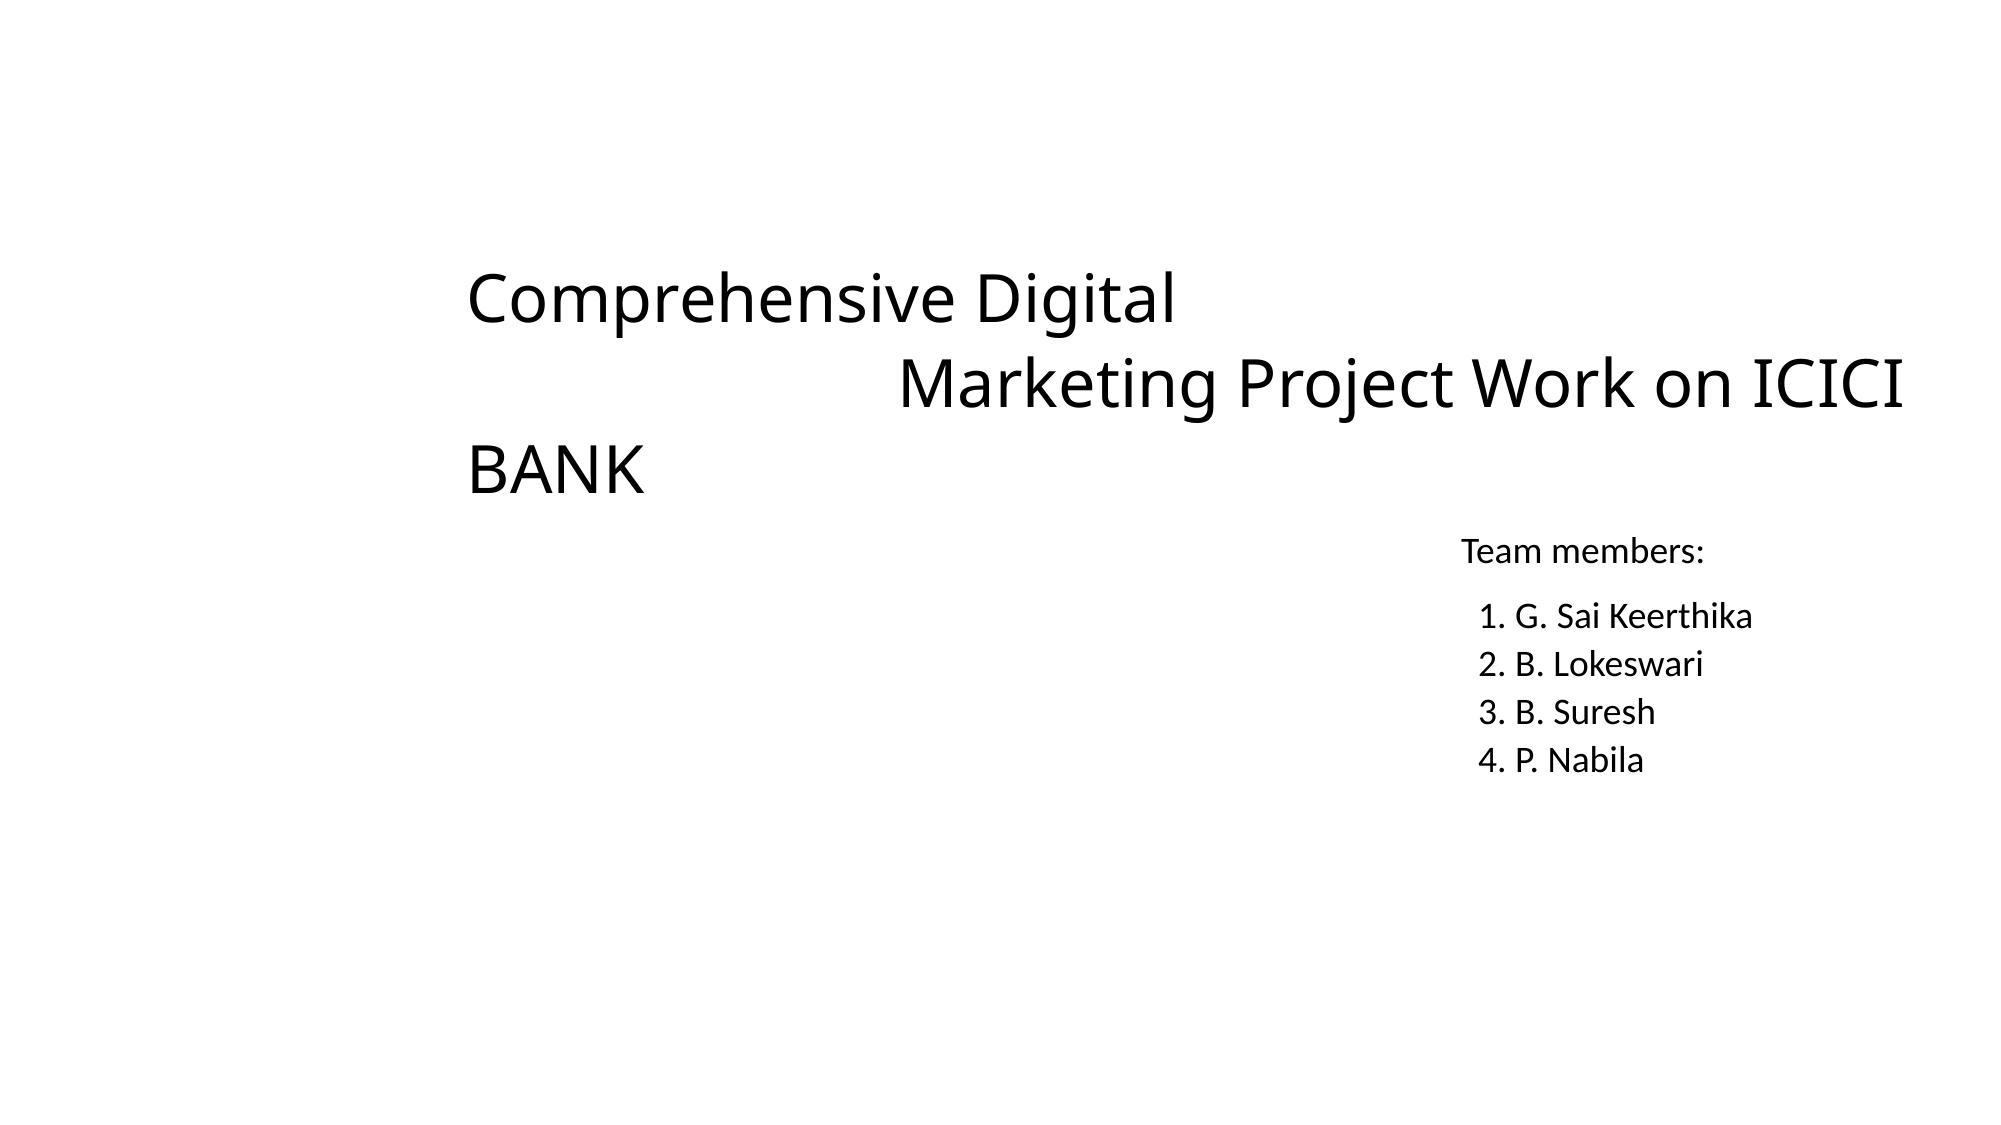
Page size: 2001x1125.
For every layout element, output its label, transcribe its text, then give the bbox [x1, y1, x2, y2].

text_box Comprehensive Digital Marketing Project Work on ICICI BANK Team members: 1. G. Sai Keerthika 2. B. Lokeswari 3. B. Suresh 4. P. Nabila [451, 242, 1933, 788]
